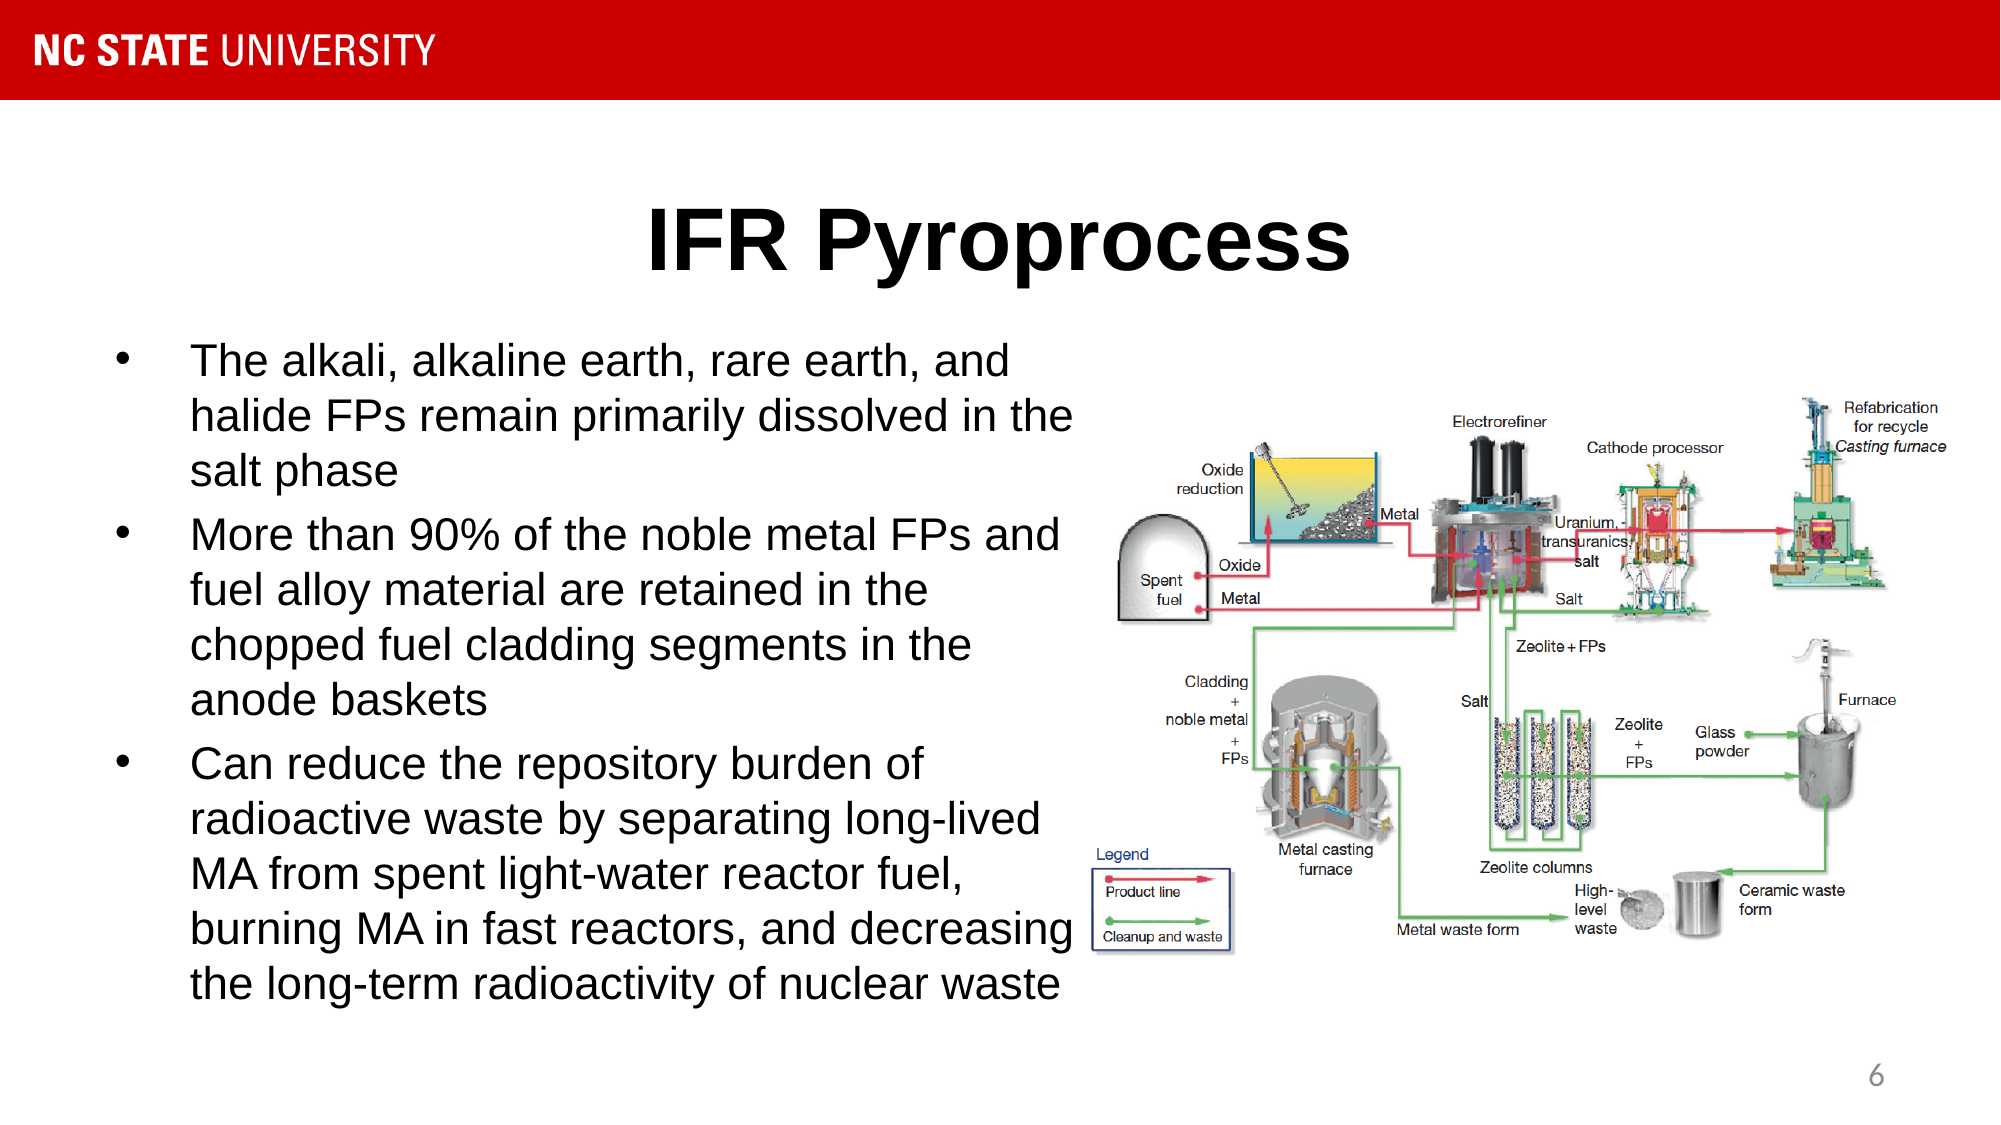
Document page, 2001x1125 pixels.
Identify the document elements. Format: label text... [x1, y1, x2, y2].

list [1076, 364, 1961, 964]
picture [0, 0, 2001, 100]
slide_number 6 [1433, 1042, 1900, 1103]
title IFR Pyroprocess [99, 147, 1900, 323]
list The alkali, alkaline earth, rare earth, and halide FPs remain primarily dissolved in the salt phase More than 90% of the noble metal FPs and fuel alloy material are retained in the chopped fuel cladding segments in the anode baskets Can reduce the repository burden of radioactive waste by separating long-lived MA from spent light-water reactor fuel, burning MA in fast reactors, and decreasing the long-term radioactivity of nuclear waste [99, 322, 1104, 1005]
